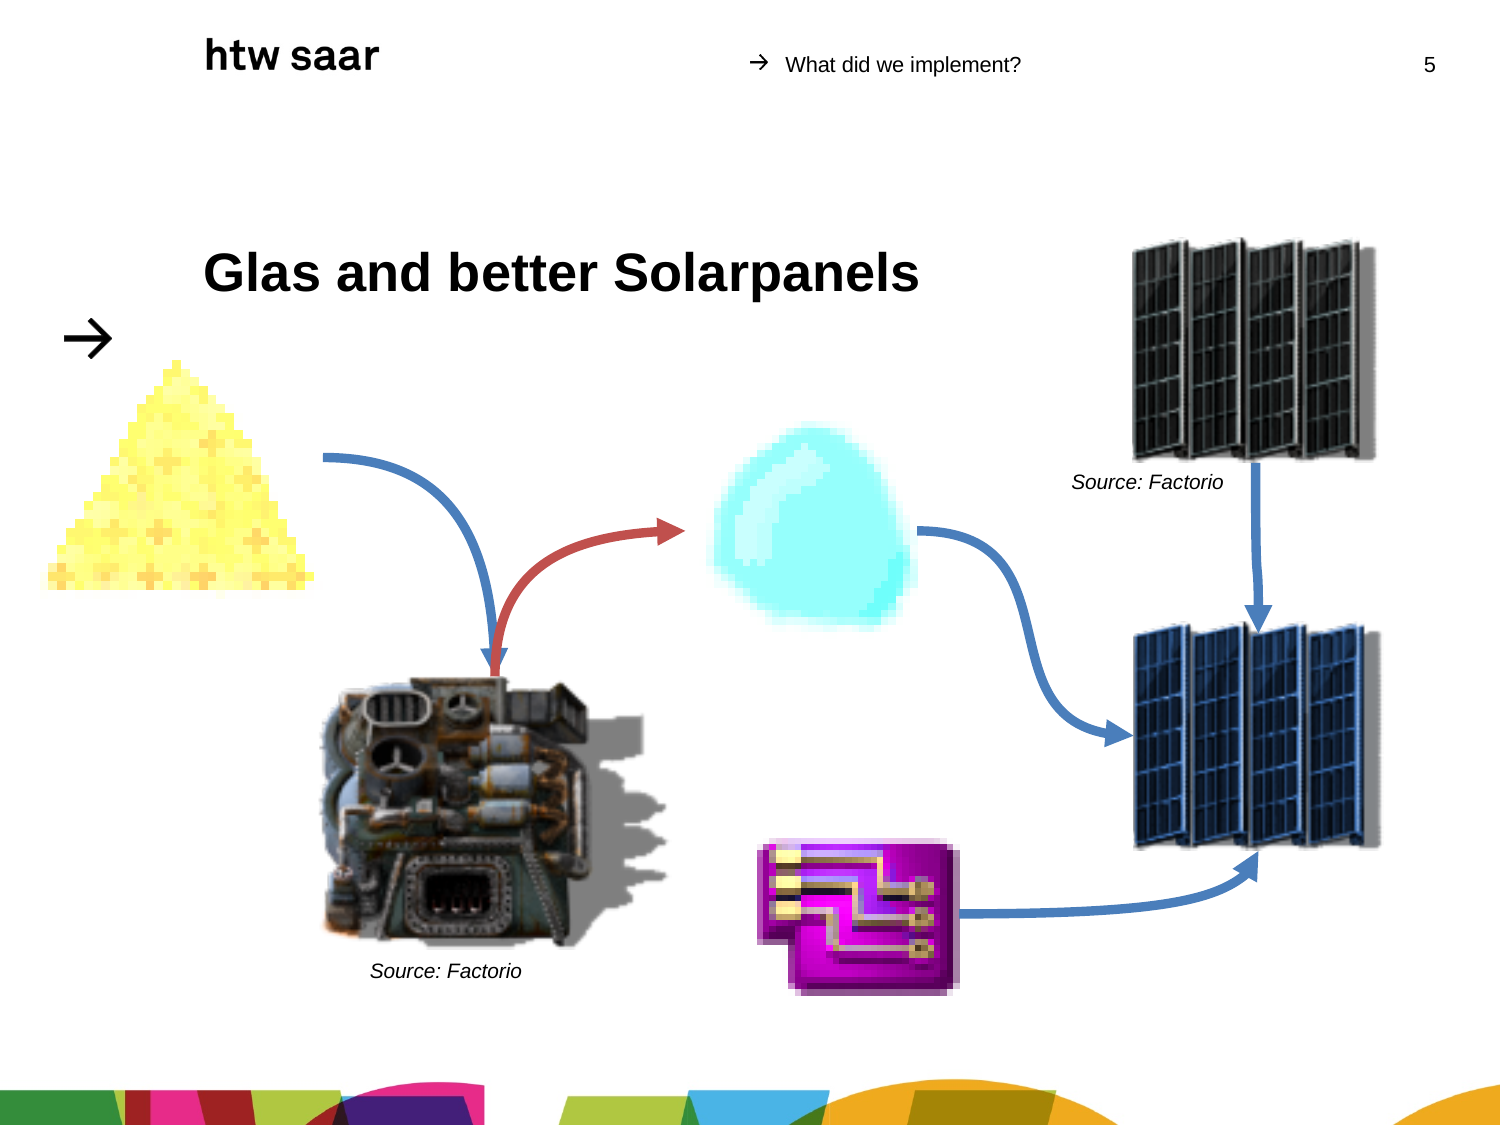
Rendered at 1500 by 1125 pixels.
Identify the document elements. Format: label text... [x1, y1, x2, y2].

picture [0, 0, 1500, 1125]
slide_number What did we implement? [779, 34, 1312, 94]
title Glas and better Solarpanels [200, 231, 1271, 386]
text_box Source: Factorio [354, 959, 537, 990]
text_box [1171, 546, 1343, 550]
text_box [916, 530, 1134, 736]
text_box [517, 508, 664, 699]
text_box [322, 457, 496, 677]
slide_number 5 [1341, 34, 1442, 94]
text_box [958, 850, 1259, 915]
text_box Source: Factorio [1056, 461, 1239, 502]
